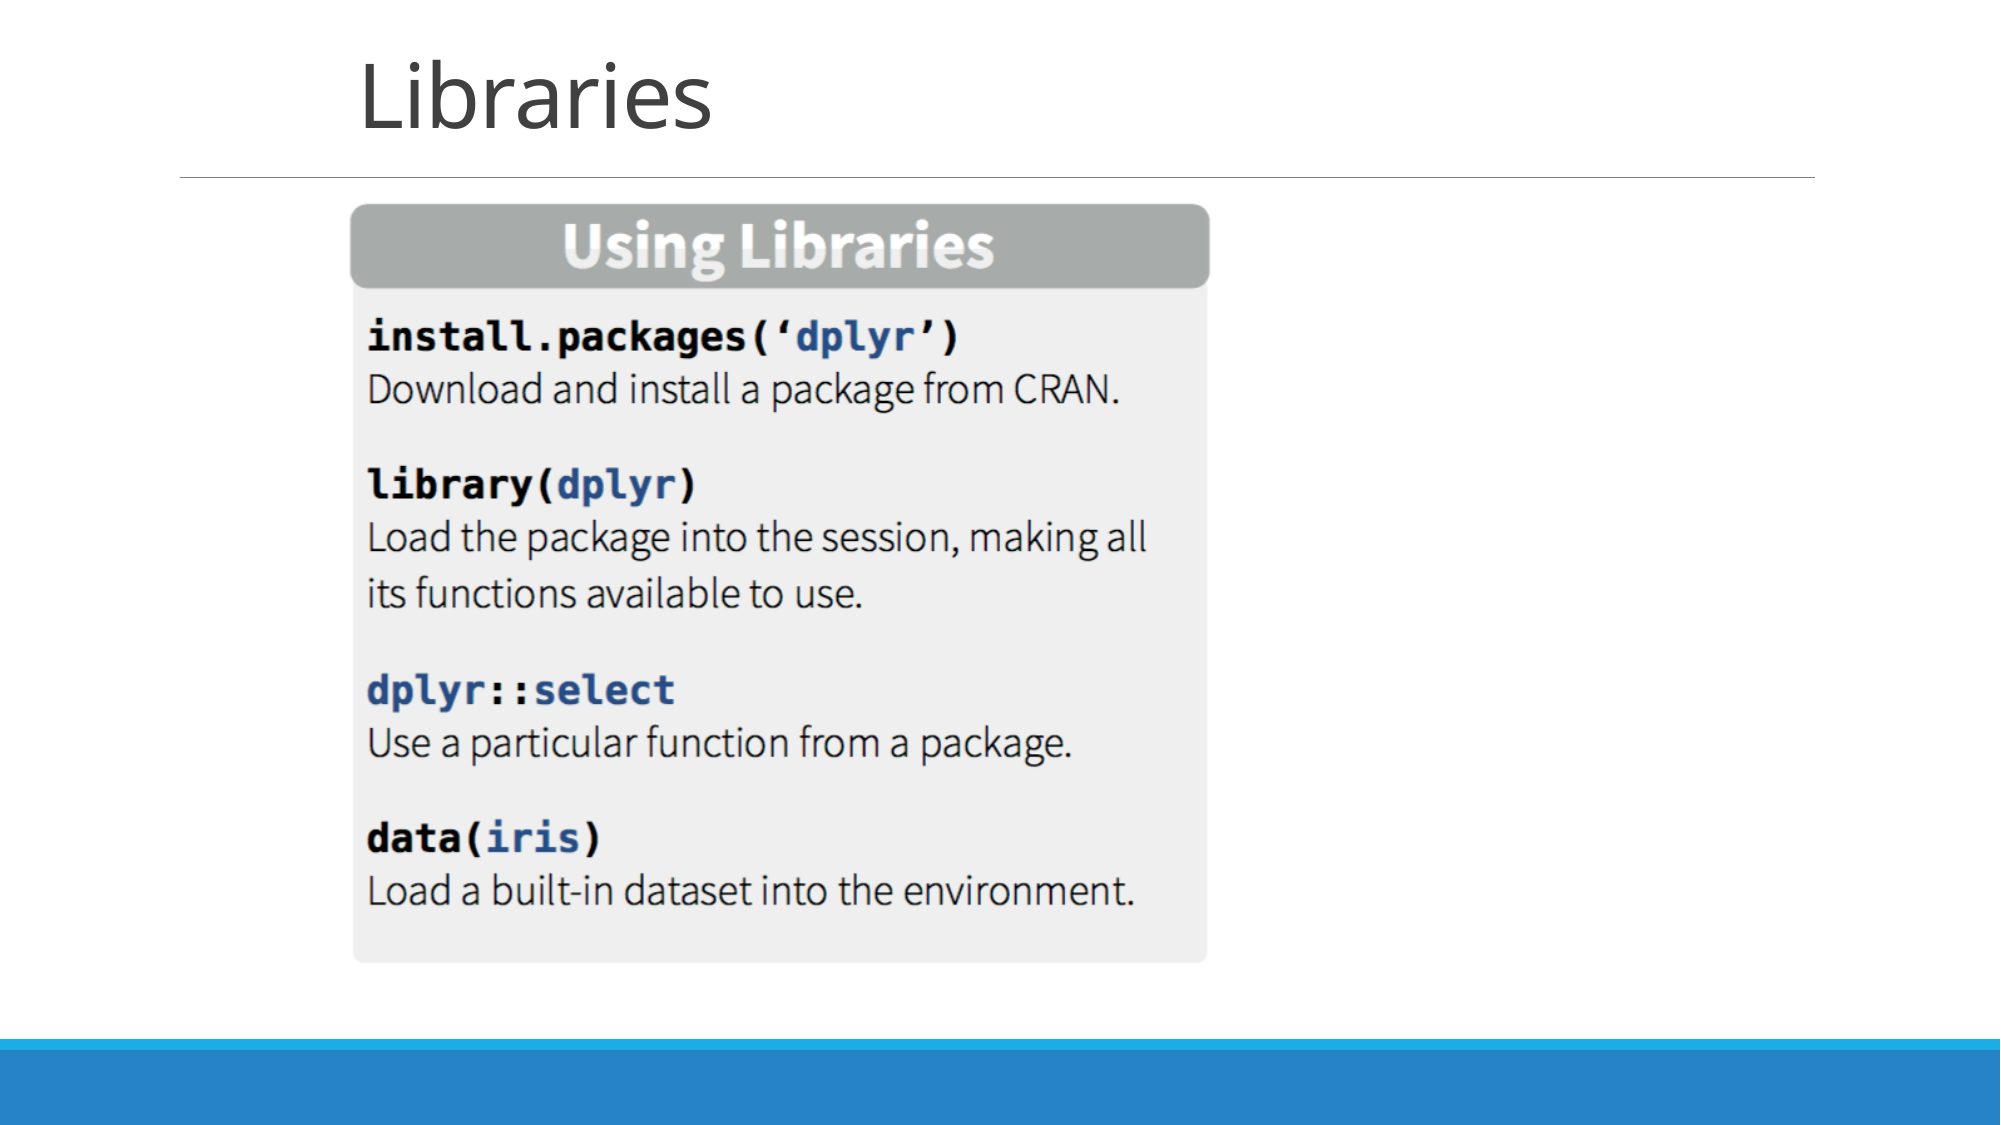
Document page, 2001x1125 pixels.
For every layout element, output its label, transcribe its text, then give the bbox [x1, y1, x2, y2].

title Libraries [342, 47, 1622, 155]
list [341, 199, 1223, 976]
